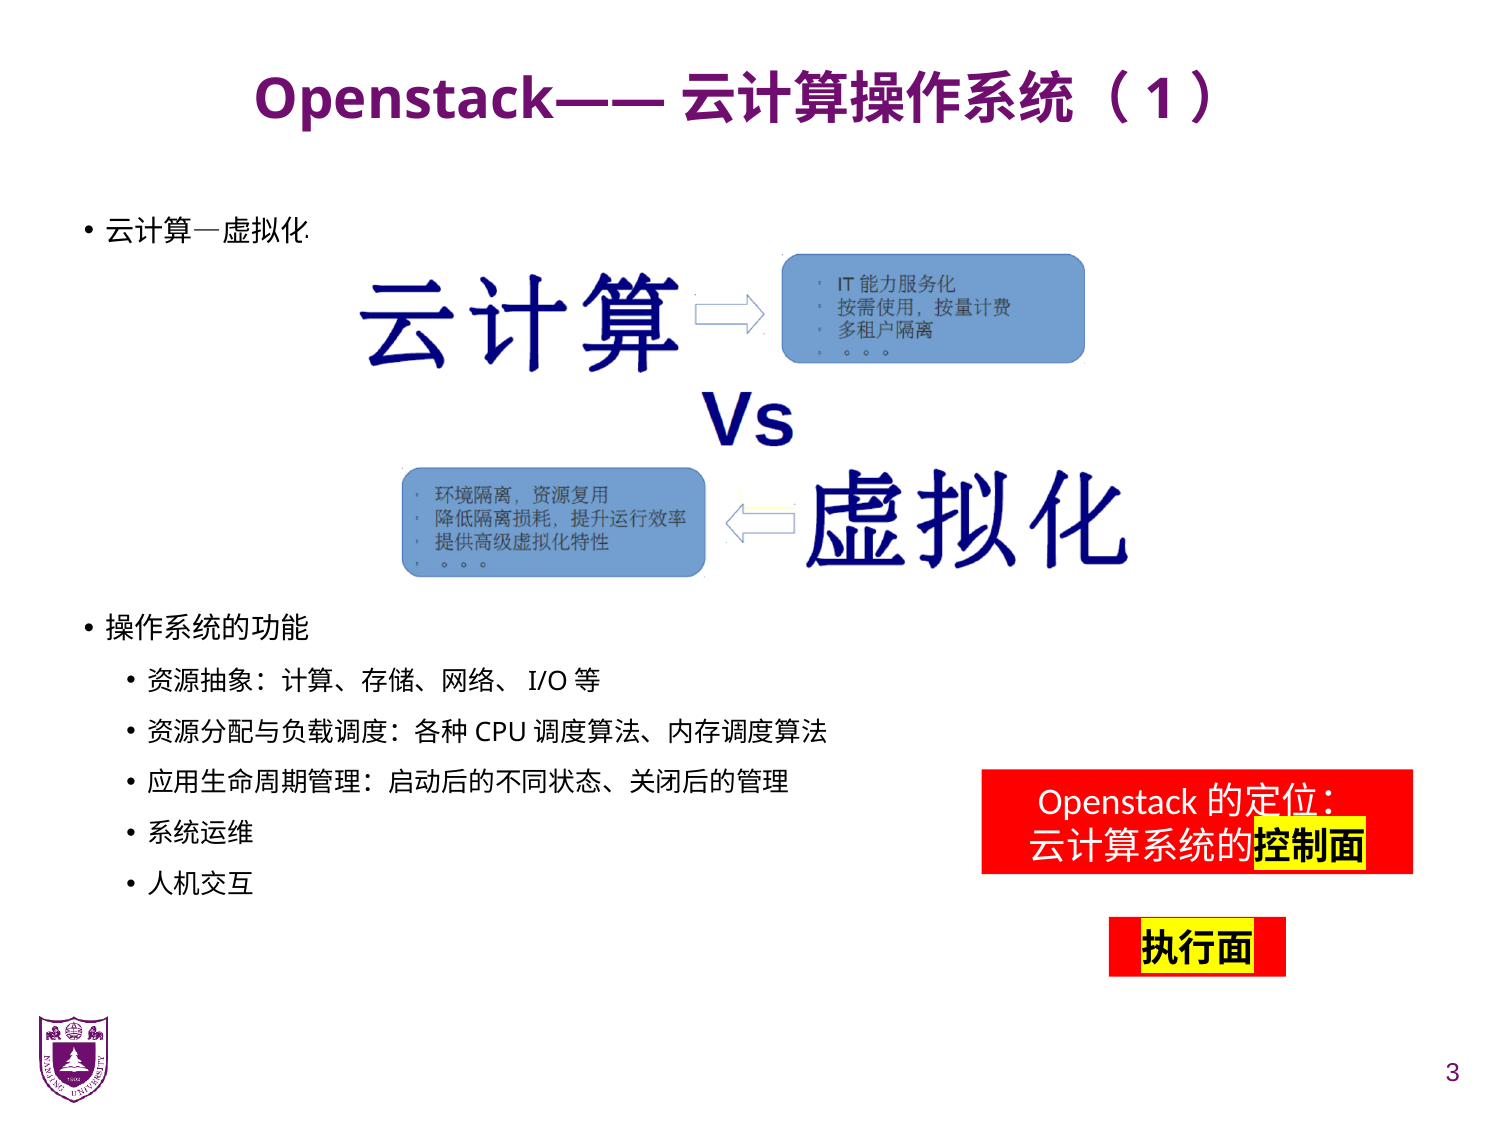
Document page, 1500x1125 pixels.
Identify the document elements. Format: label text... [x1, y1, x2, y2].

picture [302, 238, 1198, 600]
text_box Openstack的定位： 云计算系统的控制面 [981, 769, 1414, 875]
slide_number 3 [1370, 1047, 1475, 1095]
picture [39, 1016, 108, 1103]
title Openstack——云计算操作系统（1） [68, 47, 1431, 154]
list 云计算—虚拟化 操作系统的功能 资源抽象：计算、存储、网络、I/O等 资源分配与负载调度：各种CPU调度算法、内存调度算法 应用生命周期管理：启动后的不同状态、关闭后的管理 系统运维 人机交互 [68, 194, 1431, 1046]
text_box 执行面 [1108, 916, 1286, 977]
